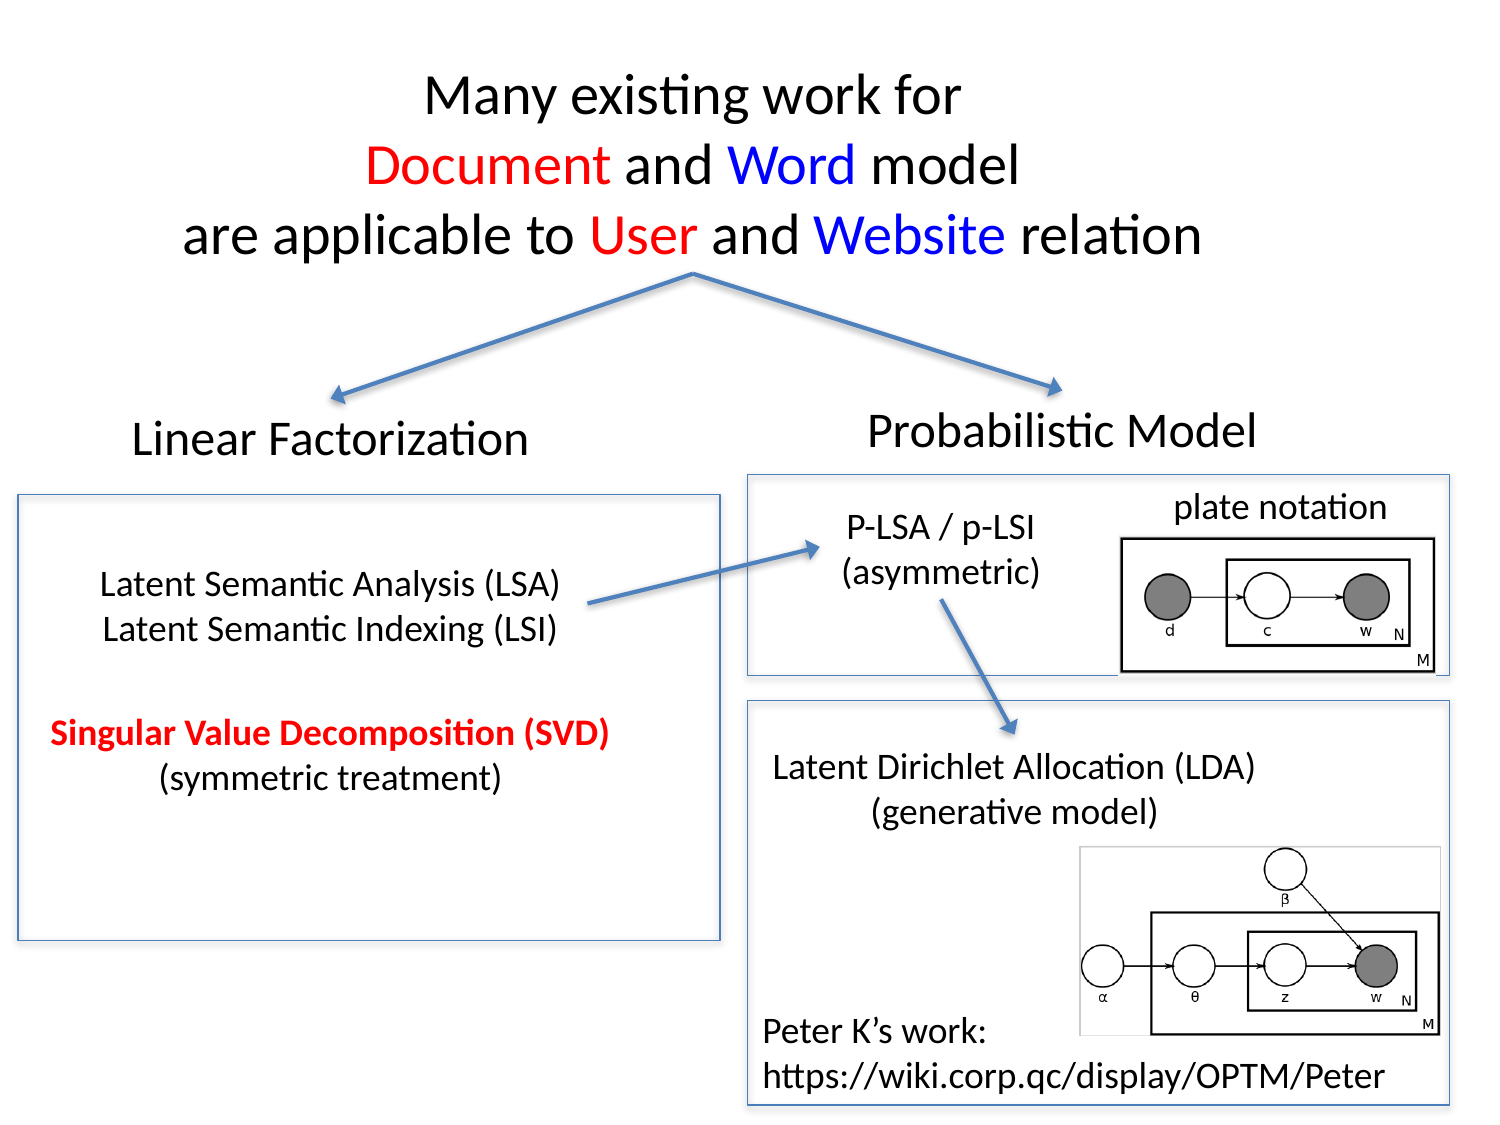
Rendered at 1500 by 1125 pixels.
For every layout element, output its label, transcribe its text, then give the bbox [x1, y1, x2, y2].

text_box plate notation [1157, 474, 1404, 532]
text_box [747, 700, 1450, 1106]
text_box Many existing work for Document and Word model are applicable to User and Website relation [104, 49, 1282, 274]
text_box Linear Factorization [104, 398, 557, 474]
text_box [587, 547, 821, 605]
picture [1079, 845, 1441, 1037]
text_box [747, 474, 1157, 676]
text_box [17, 494, 721, 941]
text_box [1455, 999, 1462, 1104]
text_box Latent Semantic Analysis (LSA) Latent Semantic Indexing (LSI) [73, 551, 588, 656]
text_box [1404, 474, 1450, 676]
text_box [940, 600, 1015, 735]
picture [1118, 534, 1437, 676]
text_box Probabilistic Model [843, 390, 1282, 466]
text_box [330, 275, 694, 399]
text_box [692, 275, 1063, 391]
